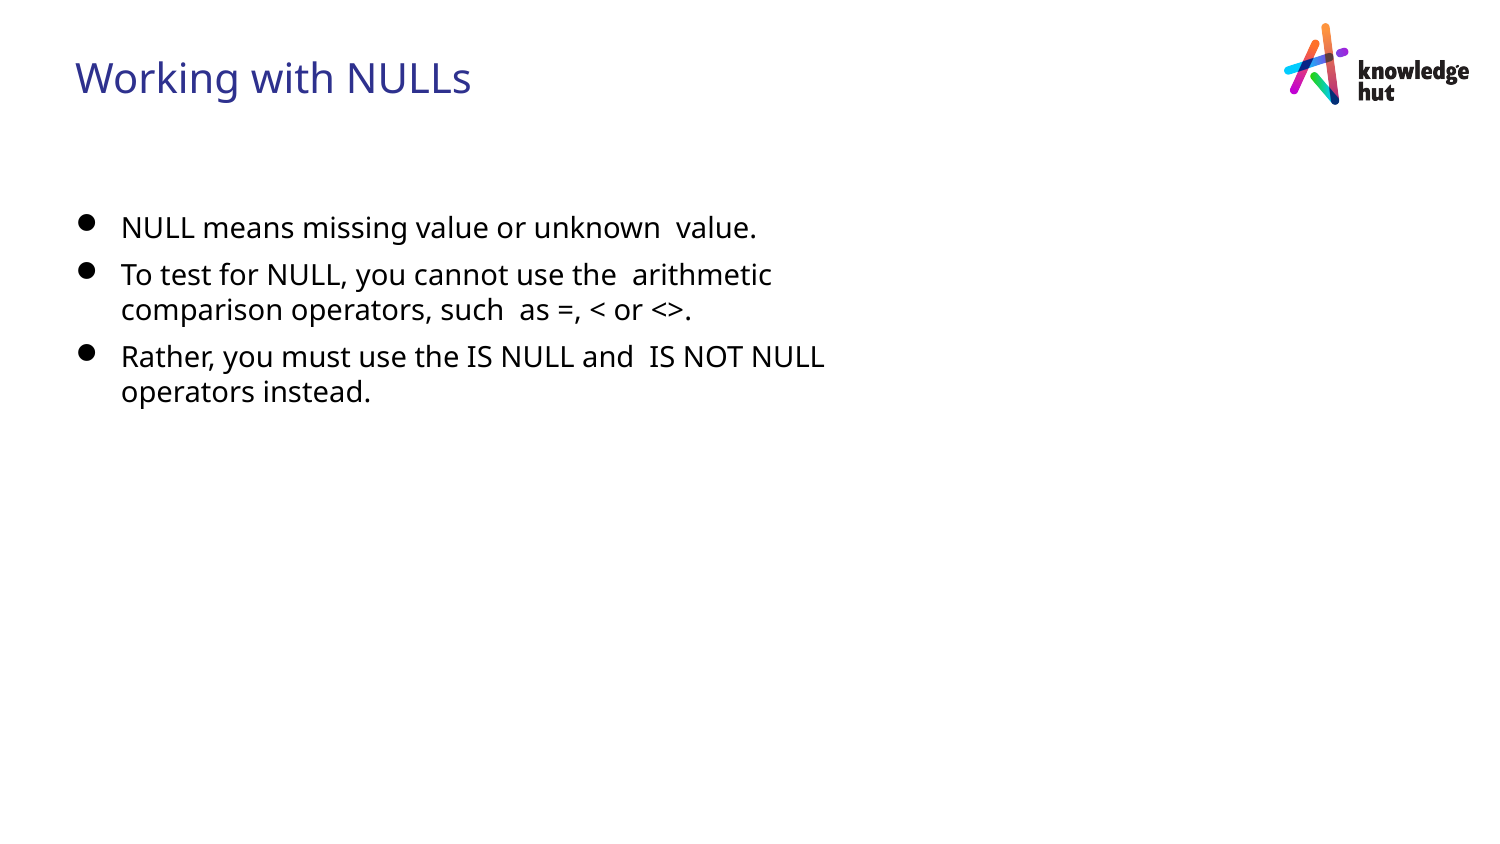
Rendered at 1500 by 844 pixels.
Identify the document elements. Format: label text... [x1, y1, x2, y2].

text_box NULL means missing value or unknown value. To test for NULL, you cannot use the arithmetic comparison operators, such as =, < or <>. Rather, you must use the IS NULL and IS NOT NULL operators instead. [61, 202, 885, 416]
picture [1284, 23, 1469, 105]
text_box Working with NULLs [60, 43, 487, 109]
